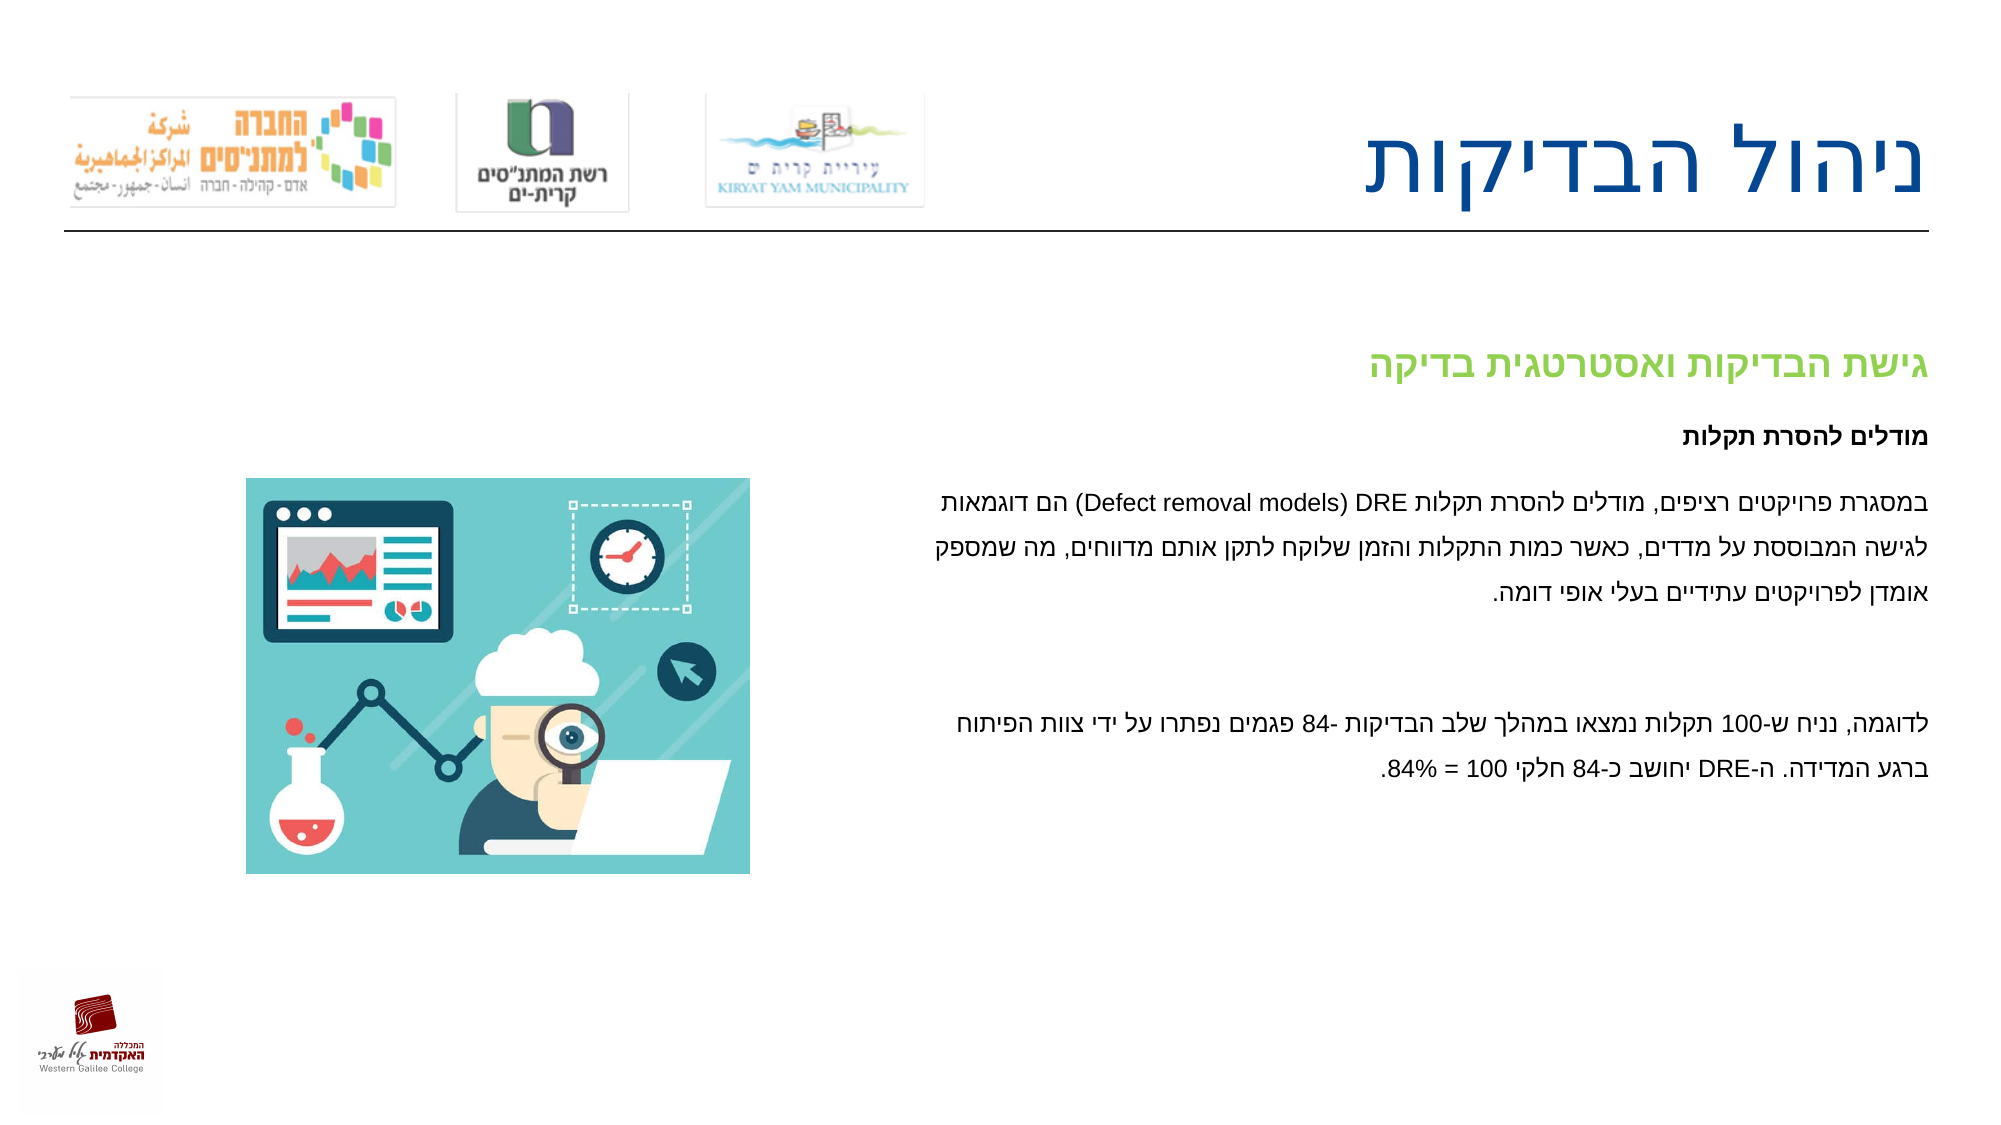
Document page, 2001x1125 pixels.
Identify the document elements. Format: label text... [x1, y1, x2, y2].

text_box גישת הבדיקות ואסטרטגית בדיקה מודלים להסרת תקלות במסגרת פרויקטים רציפים, מודלים להסרת תקלות Defect removal models) DRE) הם דוגמאות לגישה המבוססת על מדדים, כאשר כמות התקלות והזמן שלוקח לתקן אותם מדווחים, מה שמספק אומדן לפרויקטים עתידיים בעלי אופי דומה. לדוגמה, נניח ש-100 תקלות נמצאו במהלך שלב הבדיקות -84 פגמים נפתרו על ידי צוות הפיתוח ברגע המדידה. ה-DRE יחושב כ-84 חלקי 100 = 84%. [924, 309, 1930, 1043]
picture [18, 970, 164, 1116]
picture [70, 93, 925, 213]
title ניהול הבדיקות [64, 55, 1930, 221]
picture [245, 478, 750, 874]
